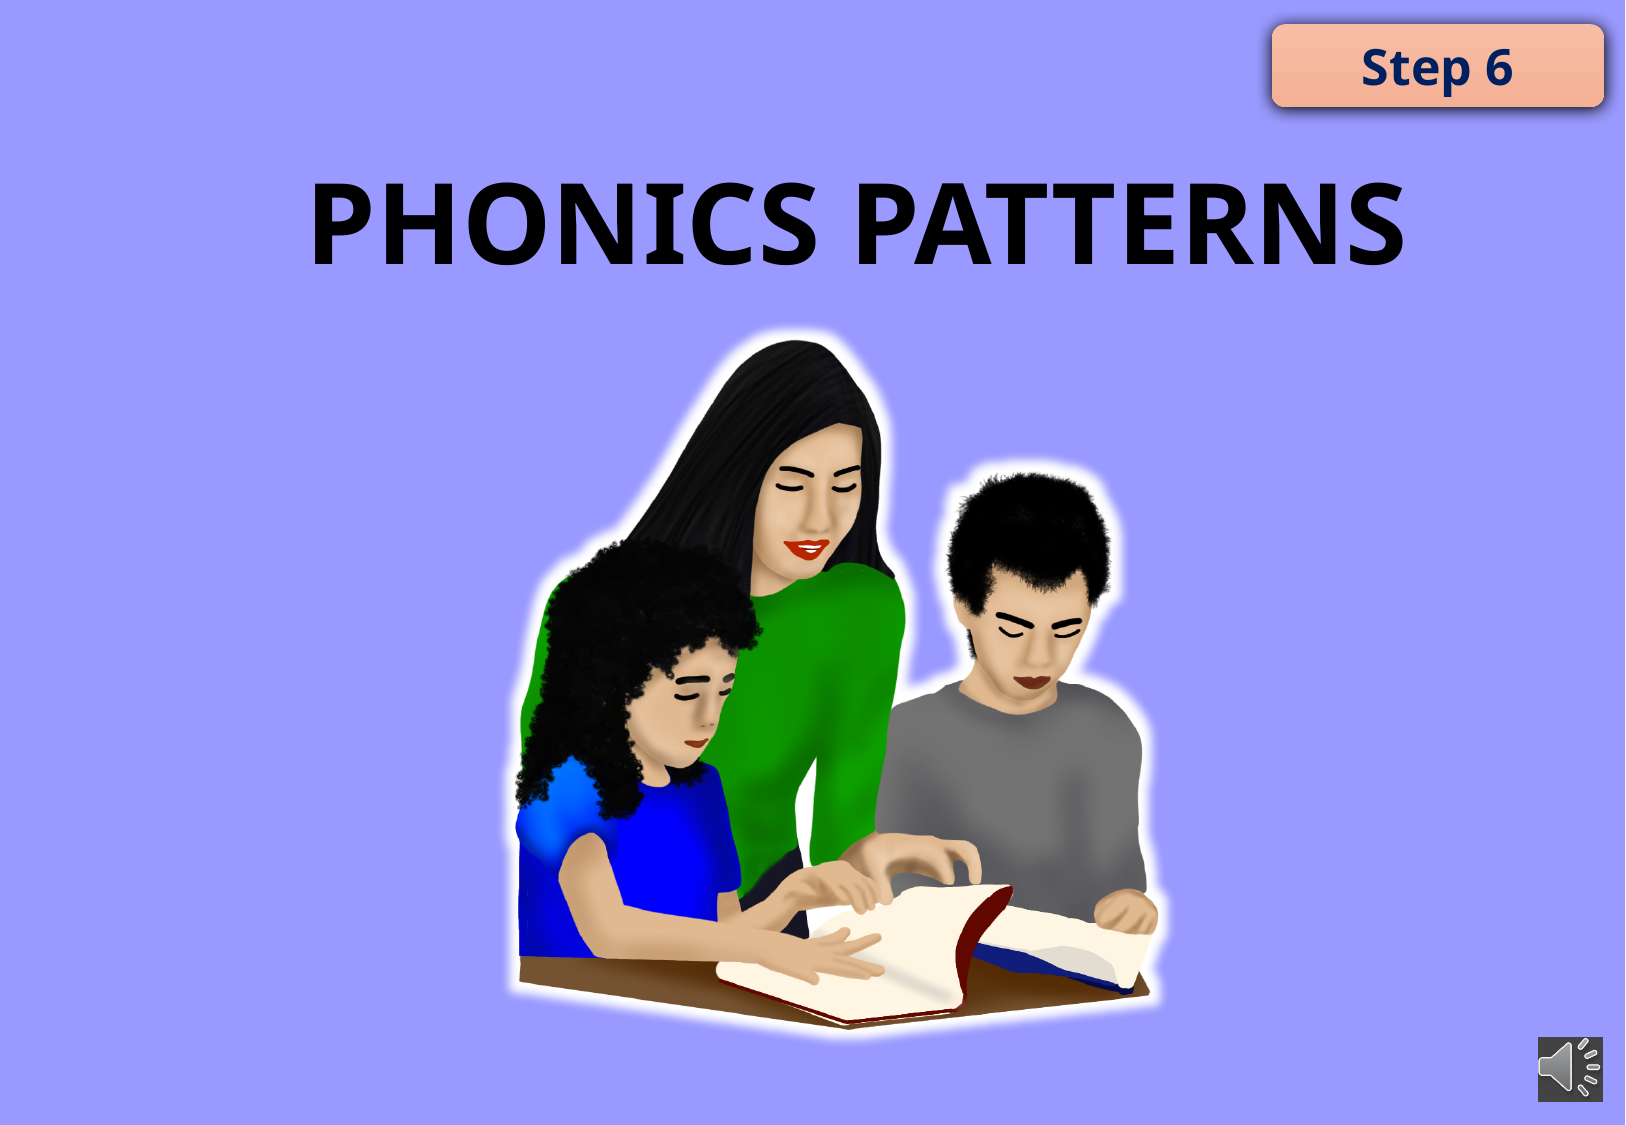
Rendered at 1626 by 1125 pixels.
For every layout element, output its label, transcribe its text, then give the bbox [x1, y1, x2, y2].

text_box Step 6 [1271, 23, 1605, 108]
text_box = [475, 309, 1204, 1069]
text_box PHONICS PATTERNS [109, 144, 1605, 295]
picture [1537, 1035, 1605, 1103]
picture [492, 326, 1186, 1051]
